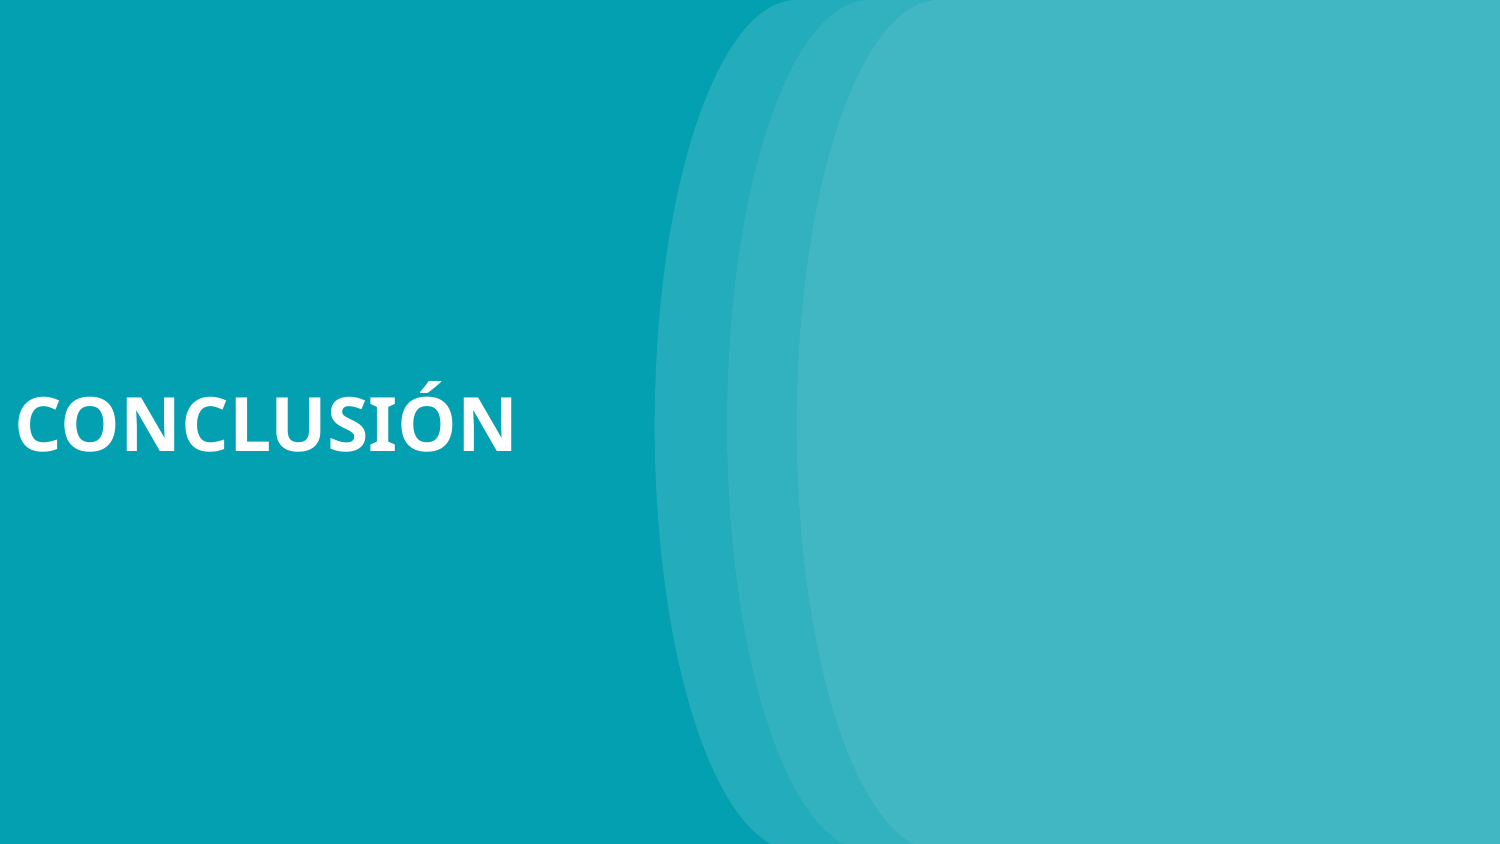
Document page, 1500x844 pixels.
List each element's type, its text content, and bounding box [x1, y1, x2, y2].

text_box CONCLUSIÓN [0, 386, 813, 458]
